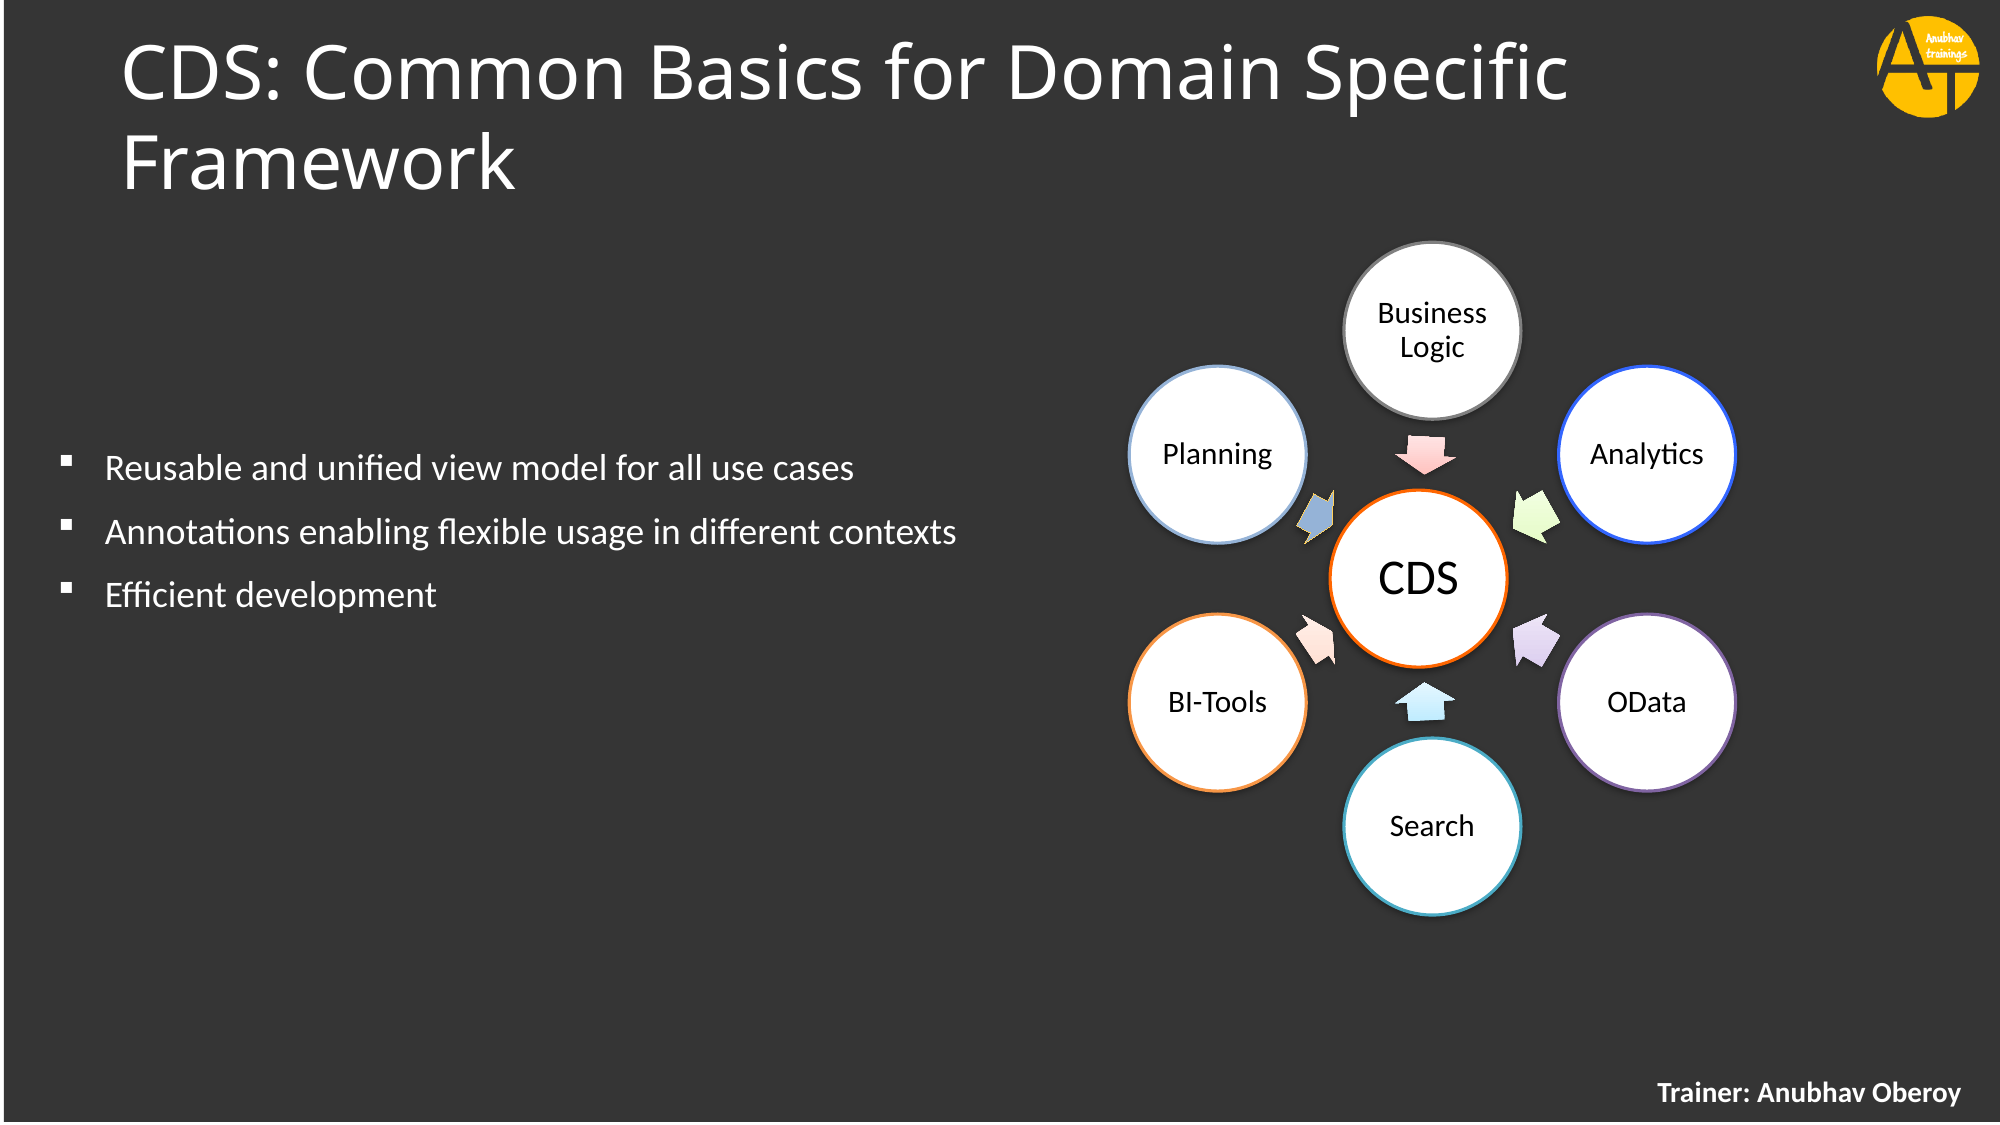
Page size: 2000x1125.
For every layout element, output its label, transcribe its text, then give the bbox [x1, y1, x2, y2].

text_box [2, 0, 2000, 1124]
picture [1866, 9, 1985, 126]
title CDS: Common Basics for Domain Specific Framework [99, 56, 1900, 173]
text_box Reusable and unified view model for all use cases Annotations enabling flexible usage in different contexts Efficient development [42, 241, 898, 817]
footer Trainer: Anubhav Oberoy [1625, 1061, 1994, 1121]
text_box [899, 241, 1966, 916]
